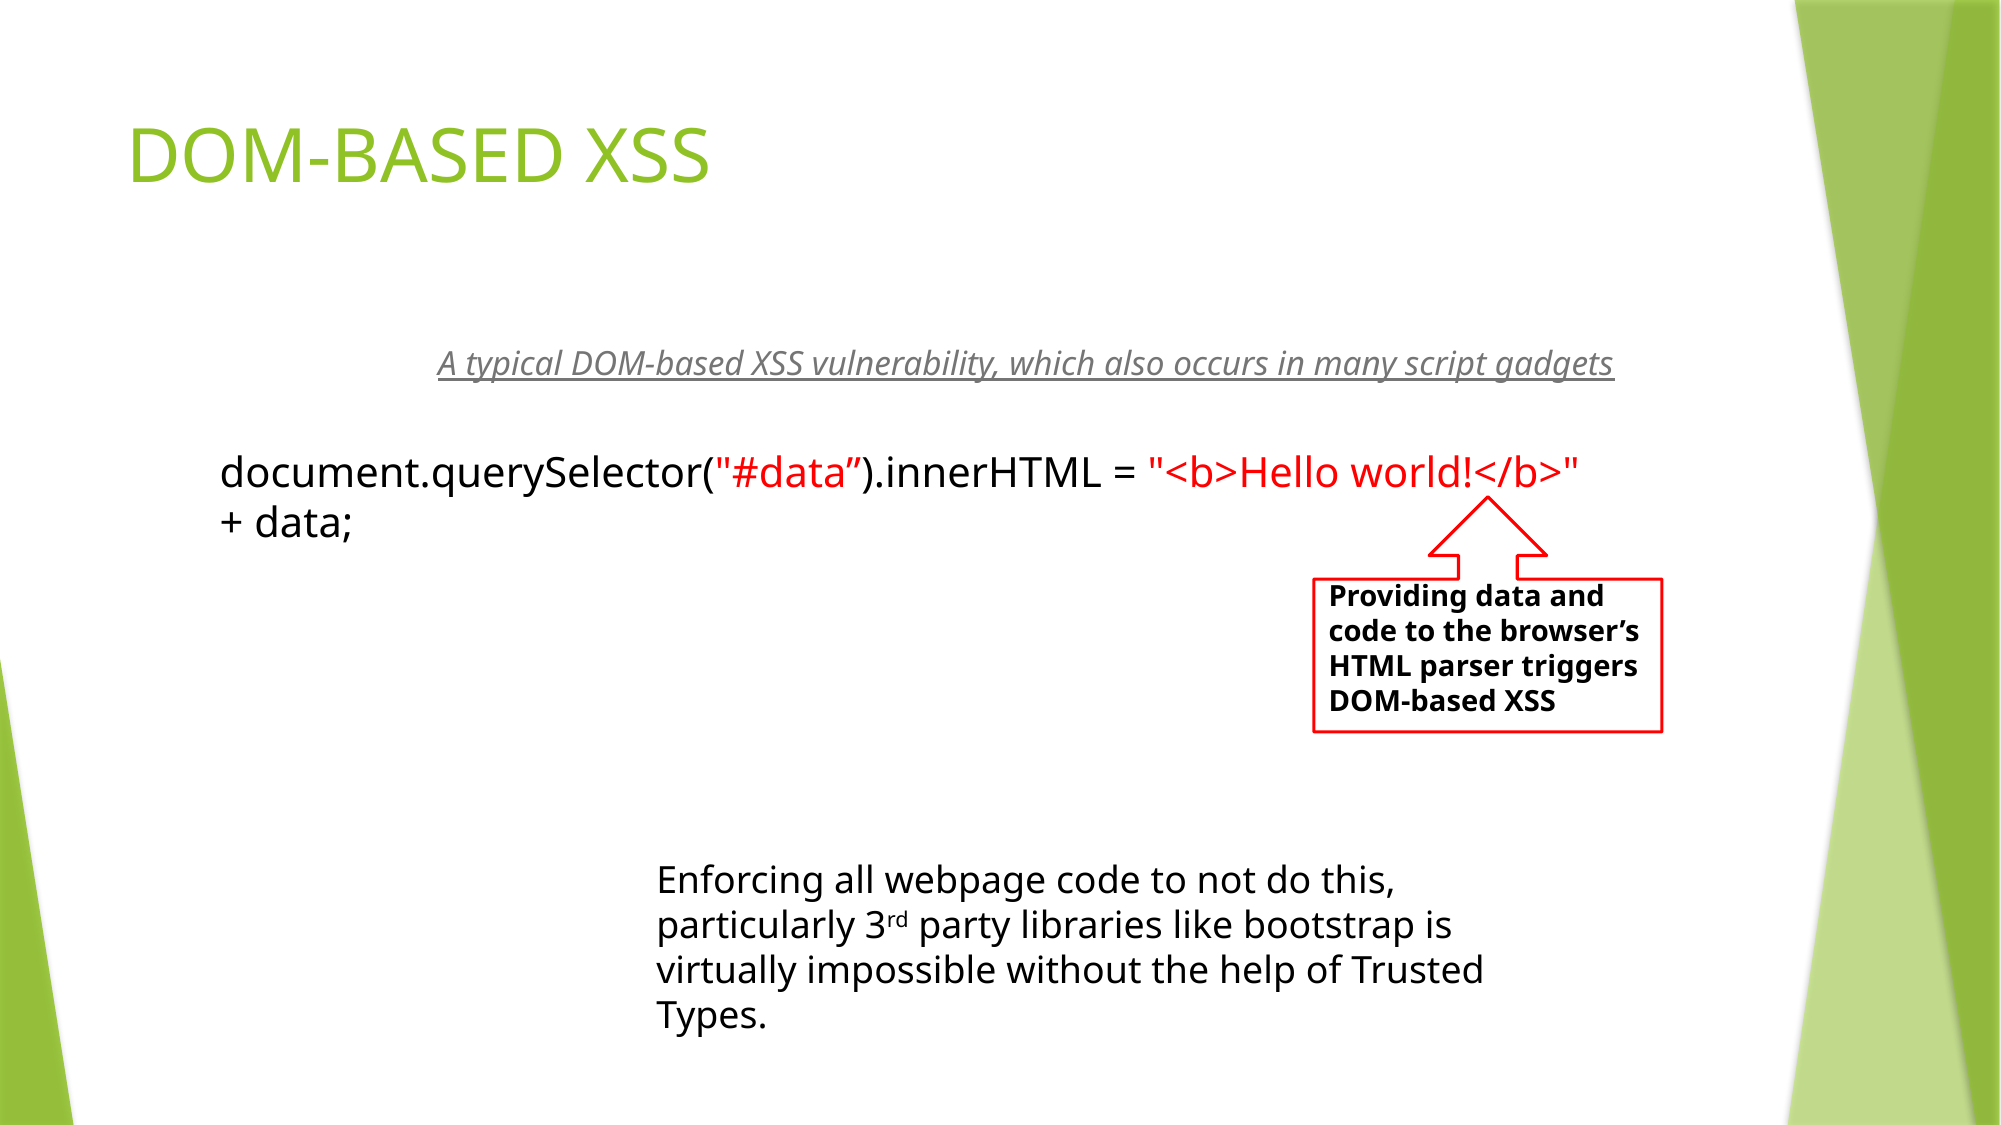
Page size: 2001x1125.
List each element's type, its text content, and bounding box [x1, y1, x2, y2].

text_box document.querySelector("#data”).innerHTML = "<b>Hello world!</b>" + data; [204, 438, 1621, 553]
text_box Enforcing all webpage code to not do this, particularly 3rd party libraries like bootstrap is virtually impossible without the help of Trusted Types. [641, 848, 1547, 1044]
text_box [1313, 496, 1663, 733]
title DOM-BASED XSS [111, 99, 1522, 317]
list A typical DOM-based XSS vulnerability, which also occurs in many script gadgets [423, 274, 1703, 1072]
